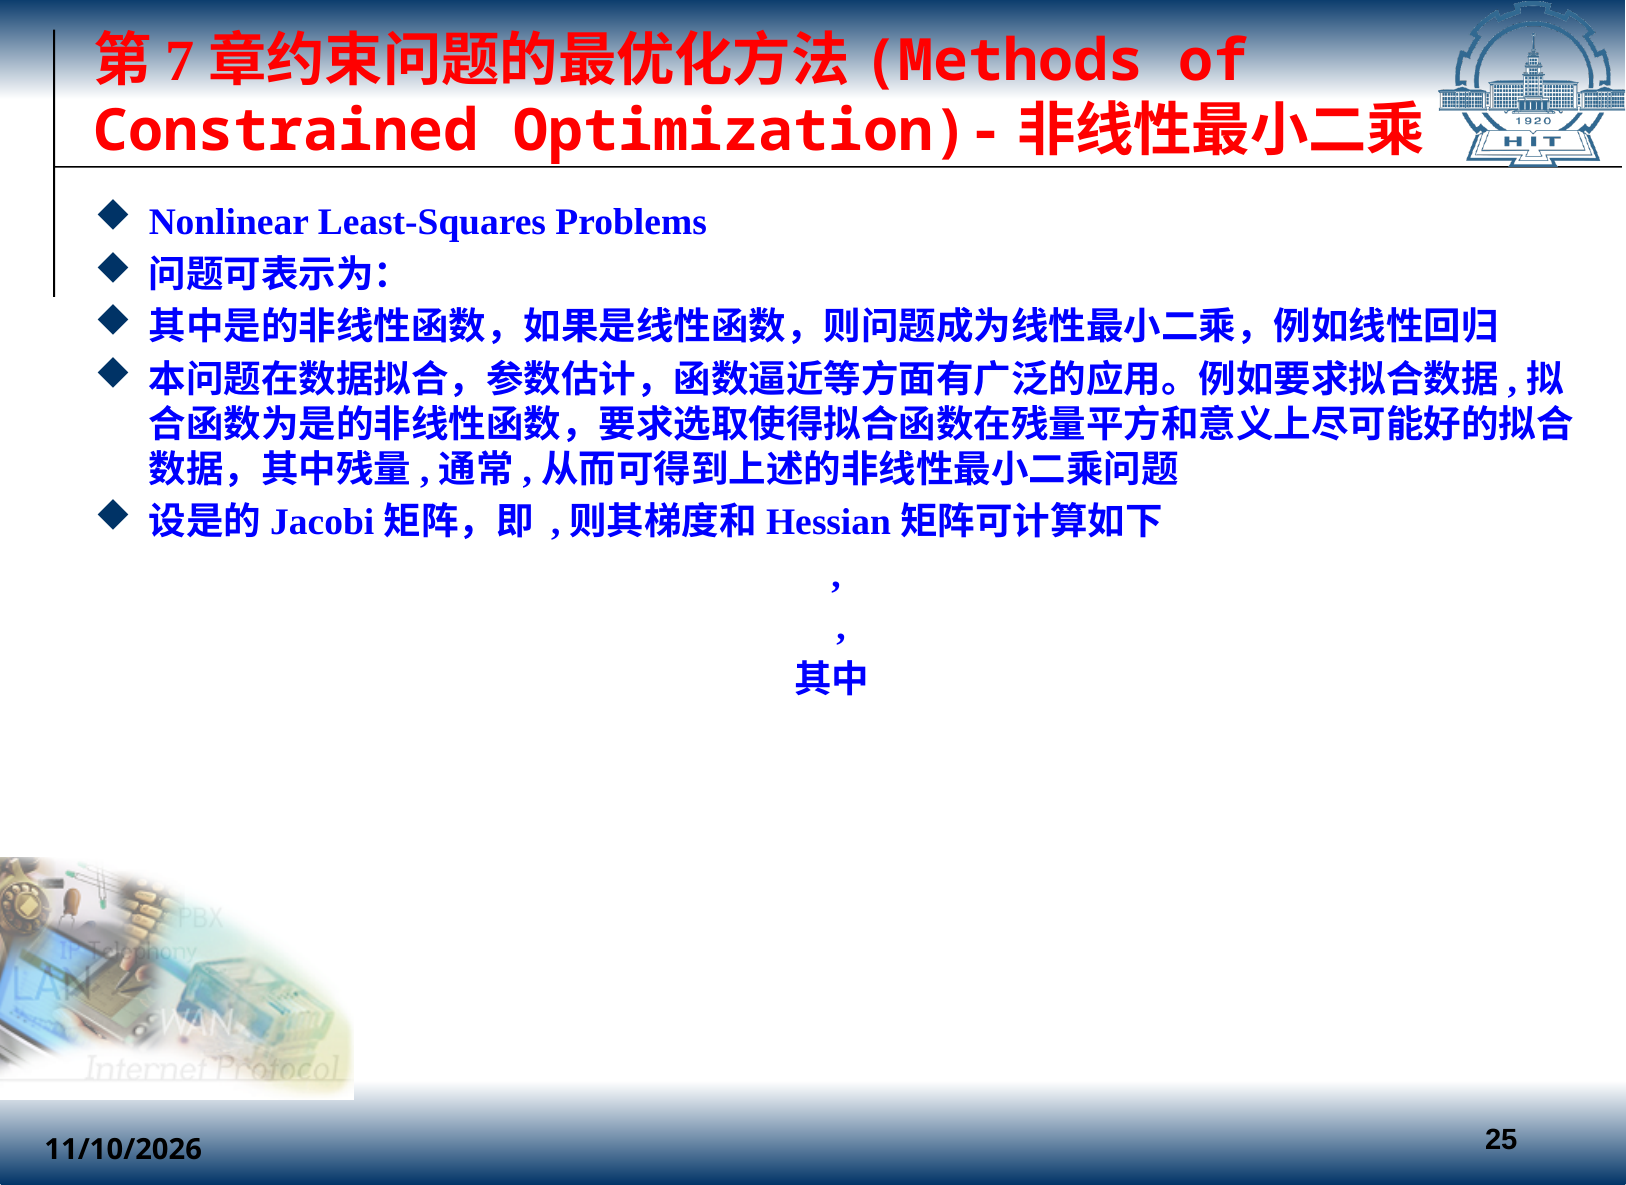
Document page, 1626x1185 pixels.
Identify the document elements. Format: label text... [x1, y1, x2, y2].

picture [1438, 1, 1626, 167]
picture [0, 857, 354, 1100]
title 第7章约束问题的最优化方法(Methods of Constrained Optimization)-非线性最小二乘 [78, 29, 1498, 155]
